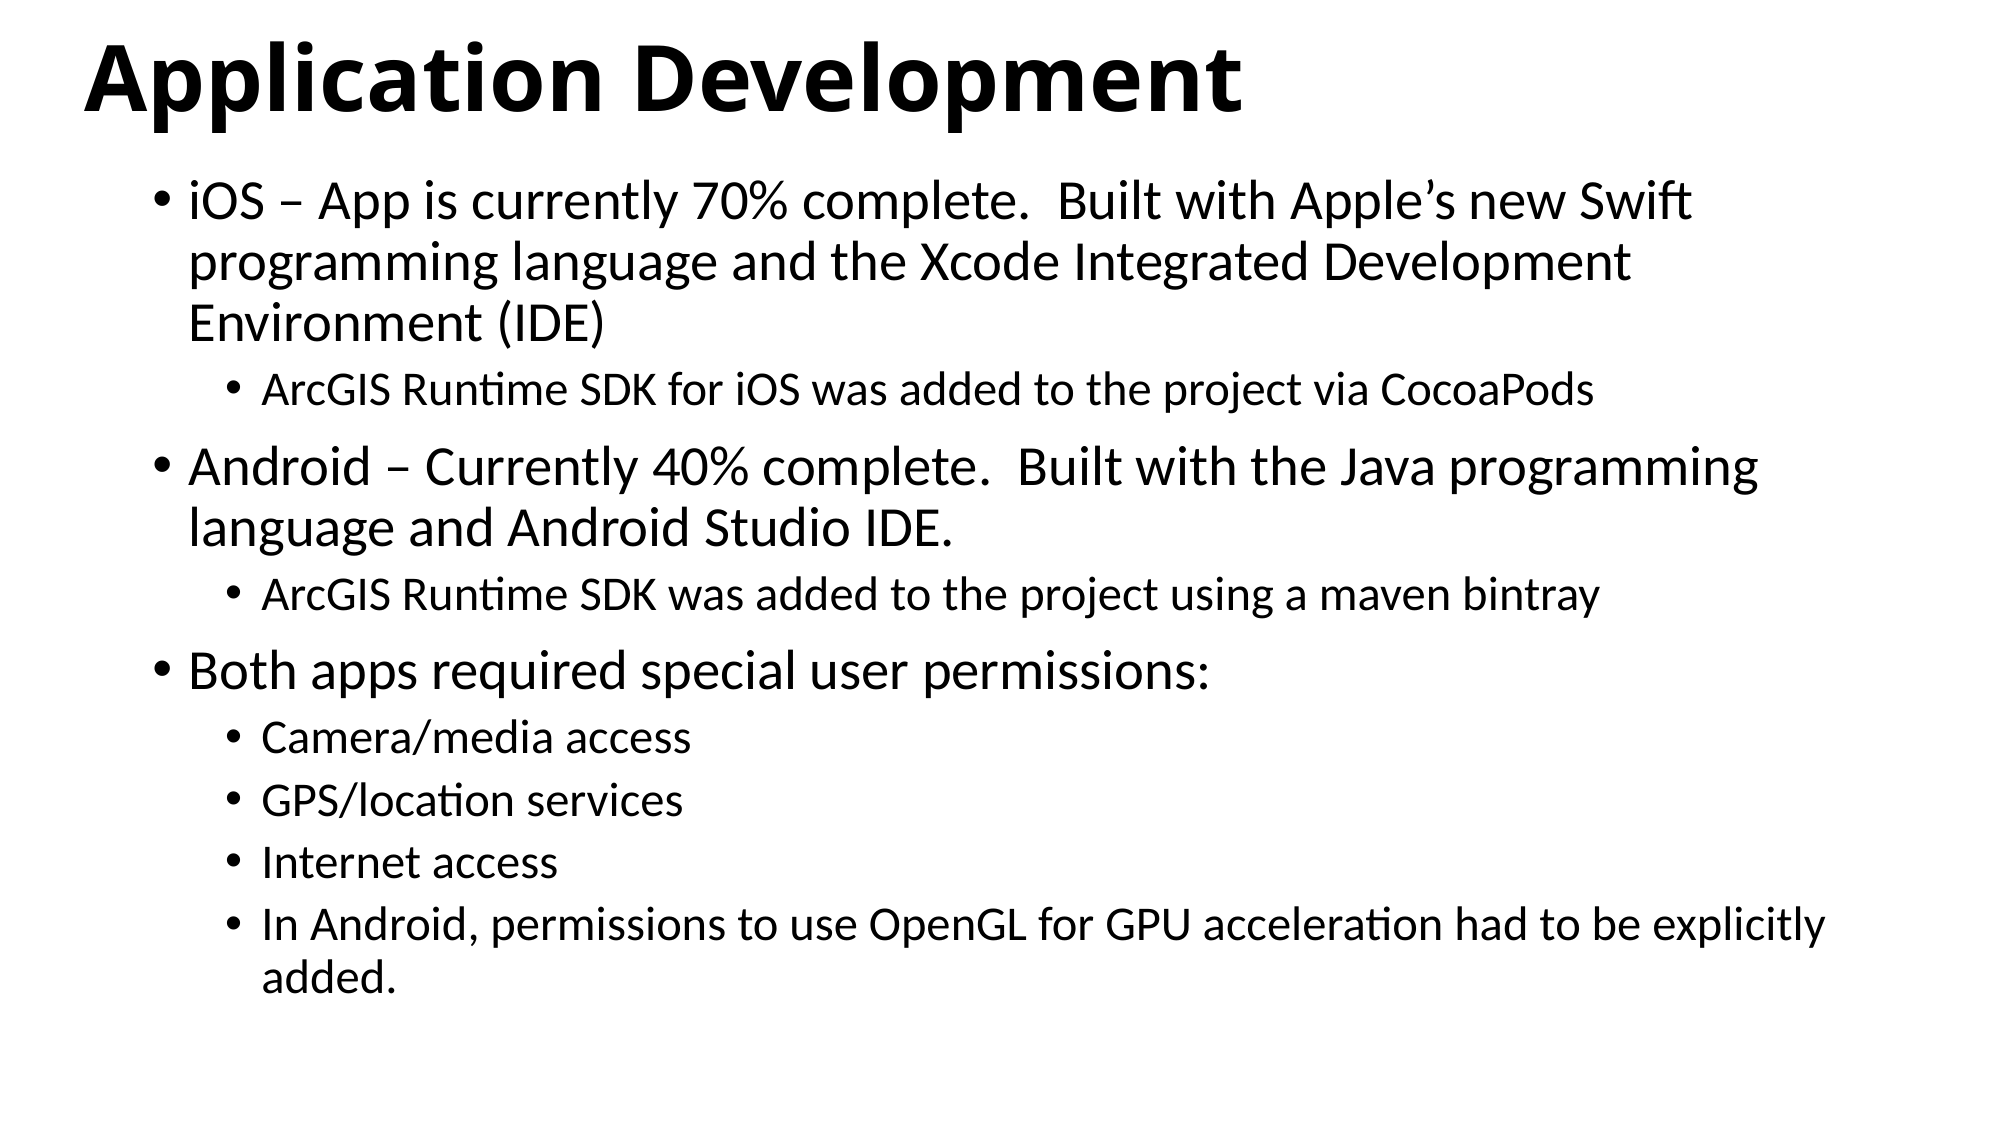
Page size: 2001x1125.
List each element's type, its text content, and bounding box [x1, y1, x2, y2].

title Application Development [69, 0, 1795, 164]
list iOS – App is currently 70% complete. Built with Apple’s new Swift programming language and the Xcode Integrated Development Environment (IDE) ArcGIS Runtime SDK for iOS was added to the project via CocoaPods Android – Currently 40% complete. Built with the Java programming language and Android Studio IDE. ArcGIS Runtime SDK was added to the project using a maven bintray Both apps required special user permissions: Camera/media access GPS/location services Internet access In Android, permissions to use OpenGL for GPU acceleration had to be explicitly added. [137, 163, 1863, 1014]
